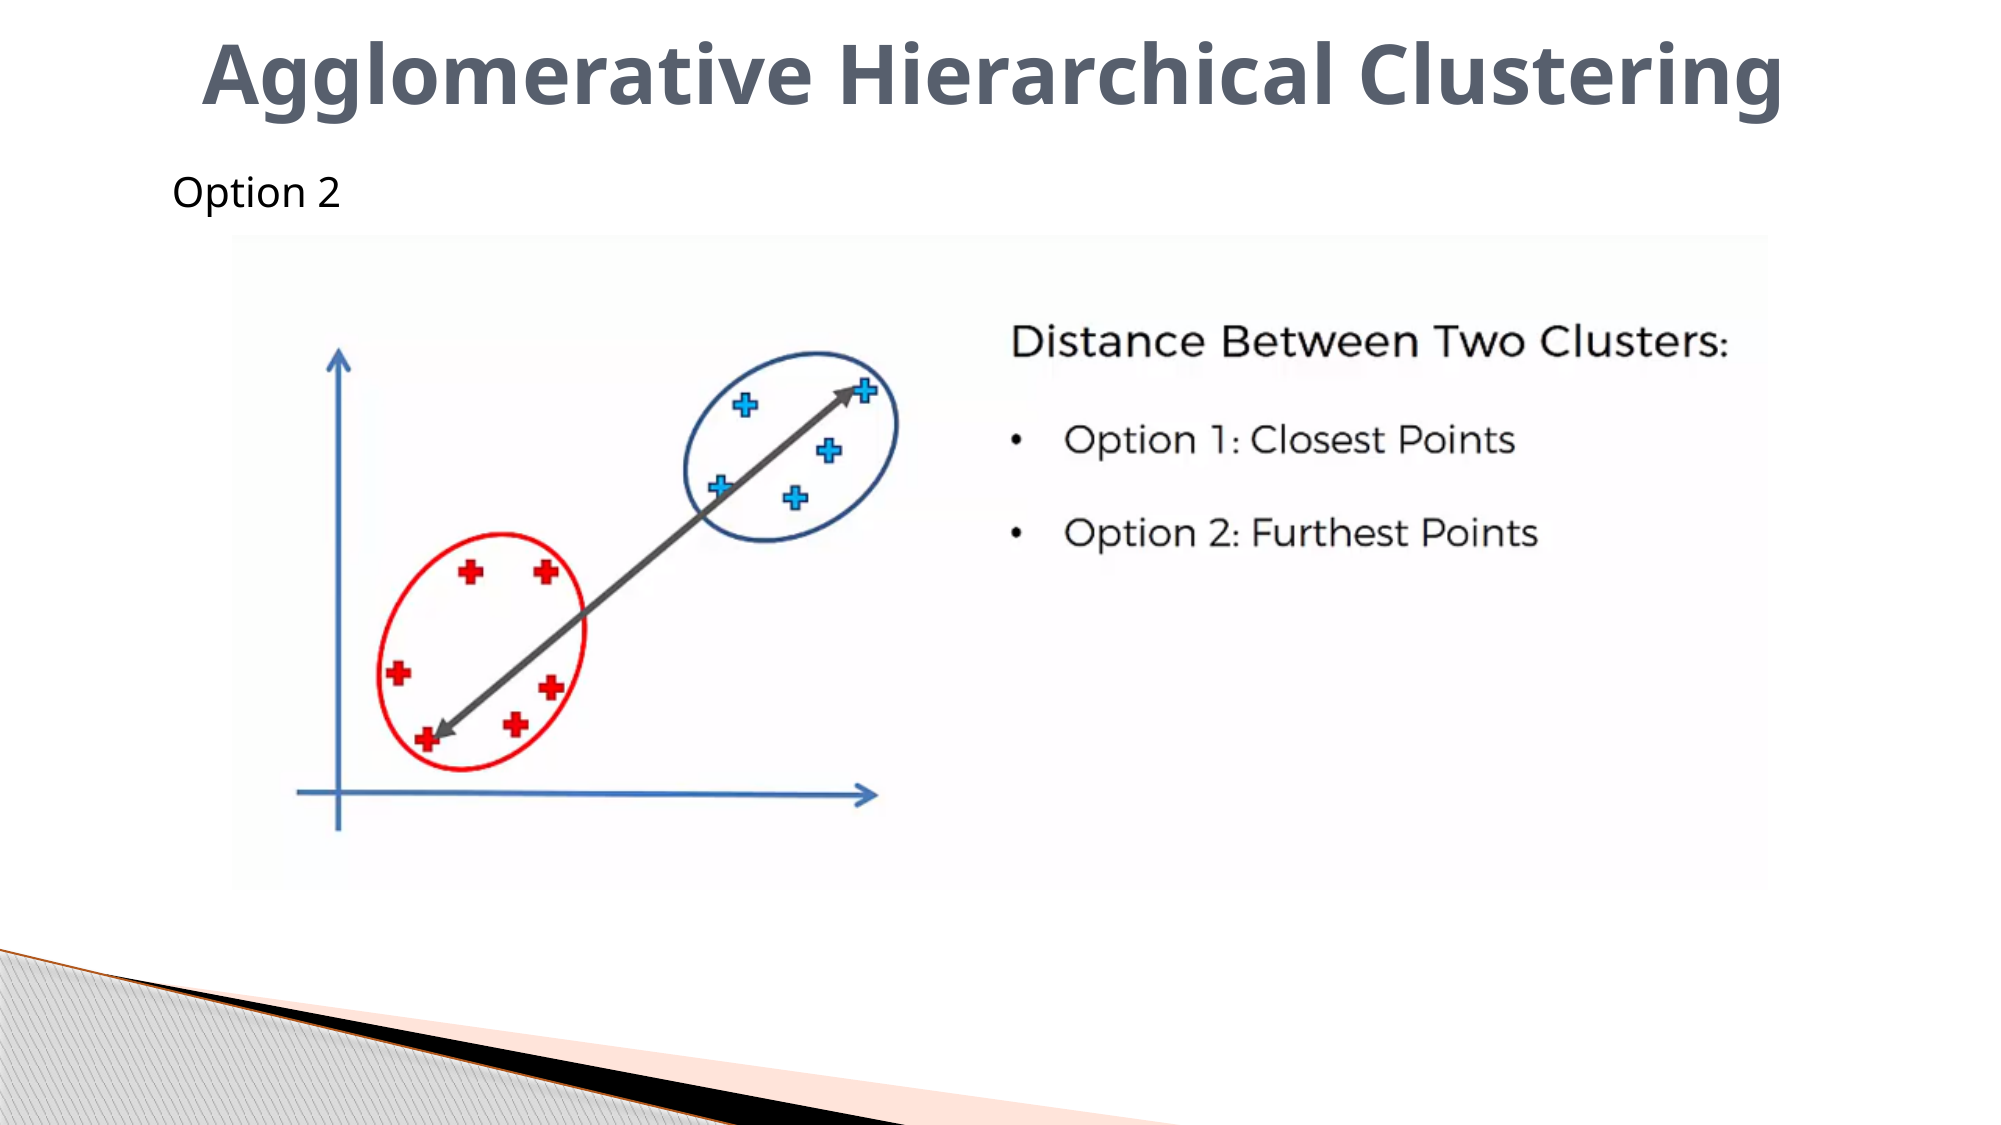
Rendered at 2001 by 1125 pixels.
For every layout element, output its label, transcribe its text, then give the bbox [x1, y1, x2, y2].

title Agglomerative Hierarchical Clustering [187, 13, 1813, 129]
text_box Option 2 [157, 158, 1813, 224]
picture [231, 234, 1769, 890]
